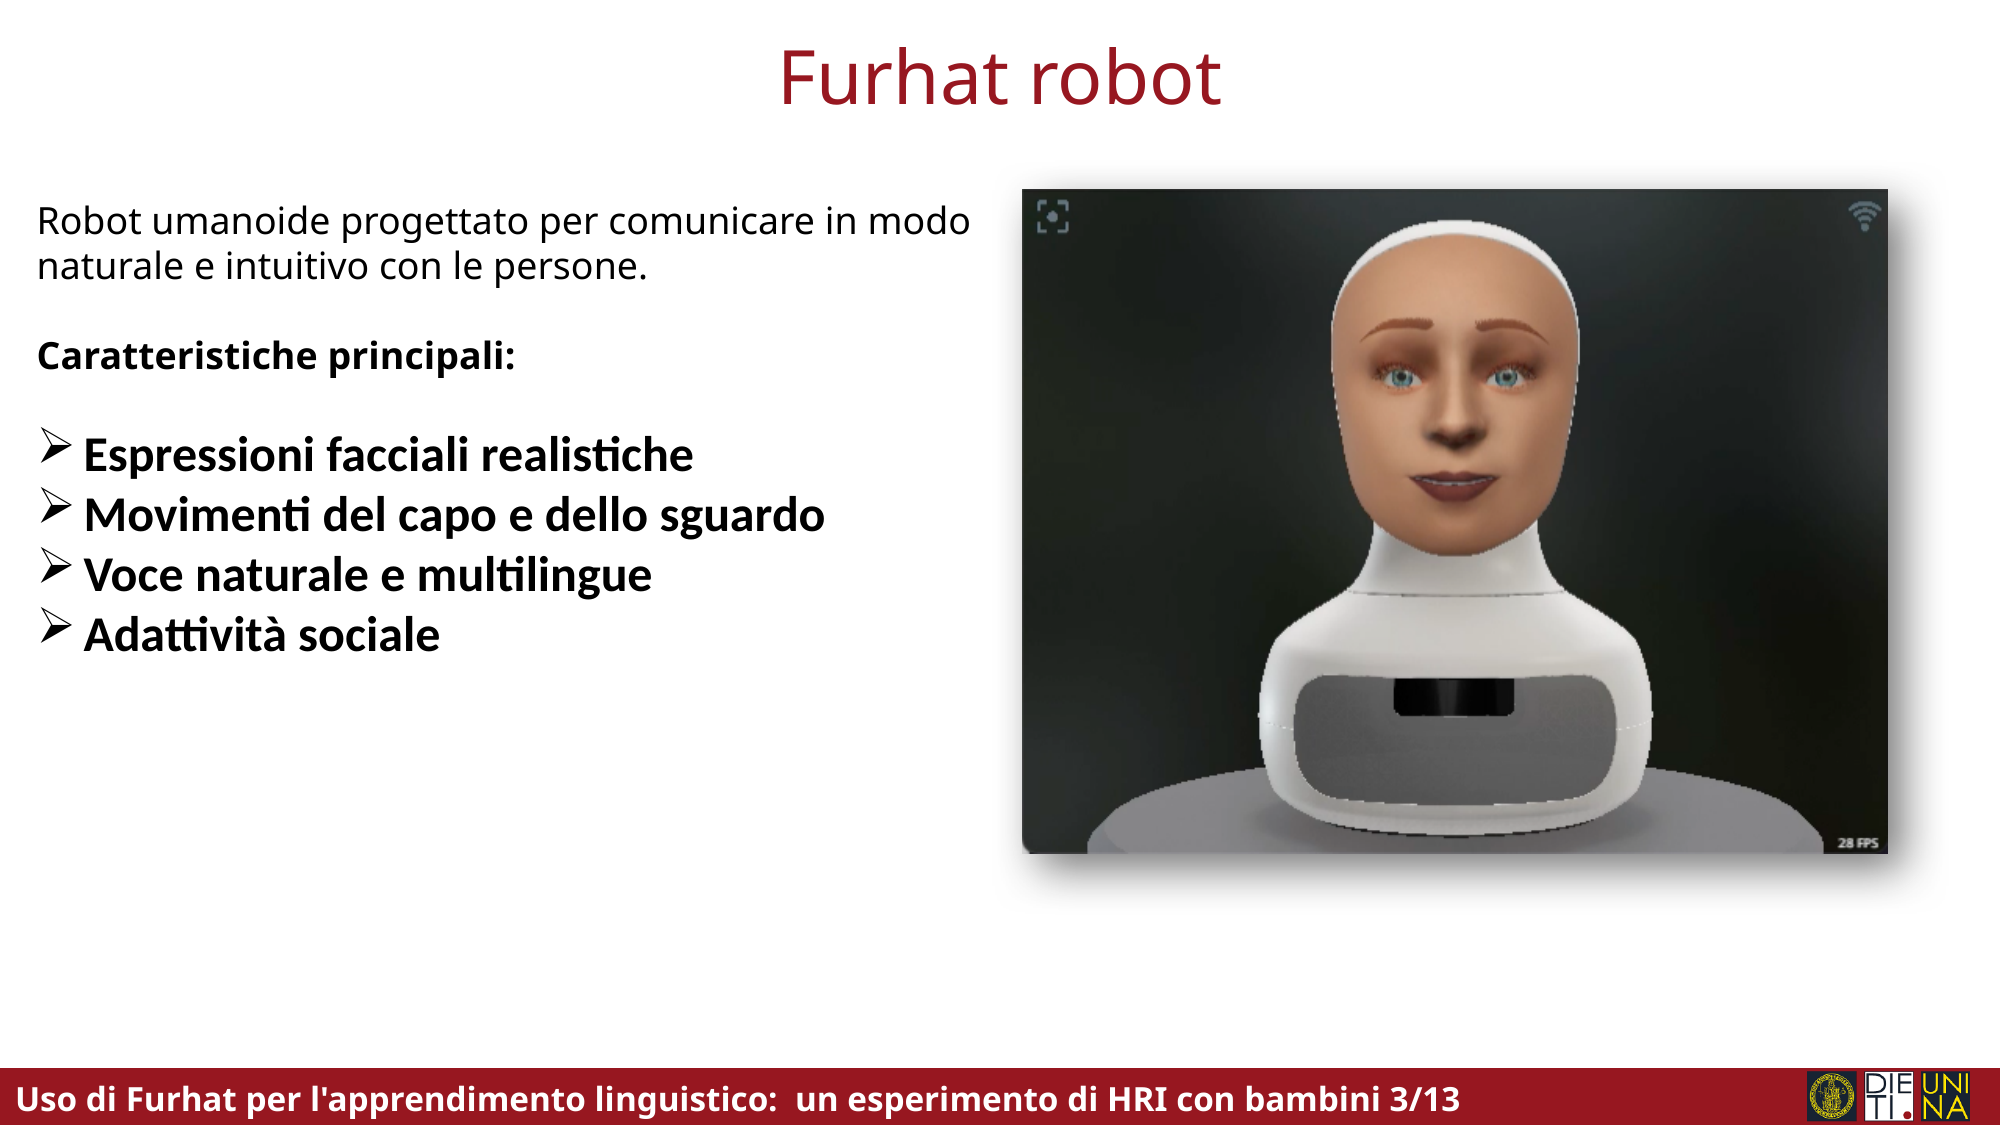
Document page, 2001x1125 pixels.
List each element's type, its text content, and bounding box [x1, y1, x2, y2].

text_box Robot umanoide progettato per comunicare in modo naturale e intuitivo con le persone. Caratteristiche principali: Espressioni facciali realistiche Movimenti del capo e dello sguardo Voce naturale e multilingue Adattività sociale [21, 189, 996, 940]
text_box Uso di Furhat per l'apprendimento linguistico: un esperimento di HRI con bambini 3/13 [0, 1069, 1805, 1125]
picture [1806, 1069, 1970, 1123]
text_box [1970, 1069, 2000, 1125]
text_box Furhat robot [377, 21, 1623, 127]
picture [1021, 189, 1889, 855]
